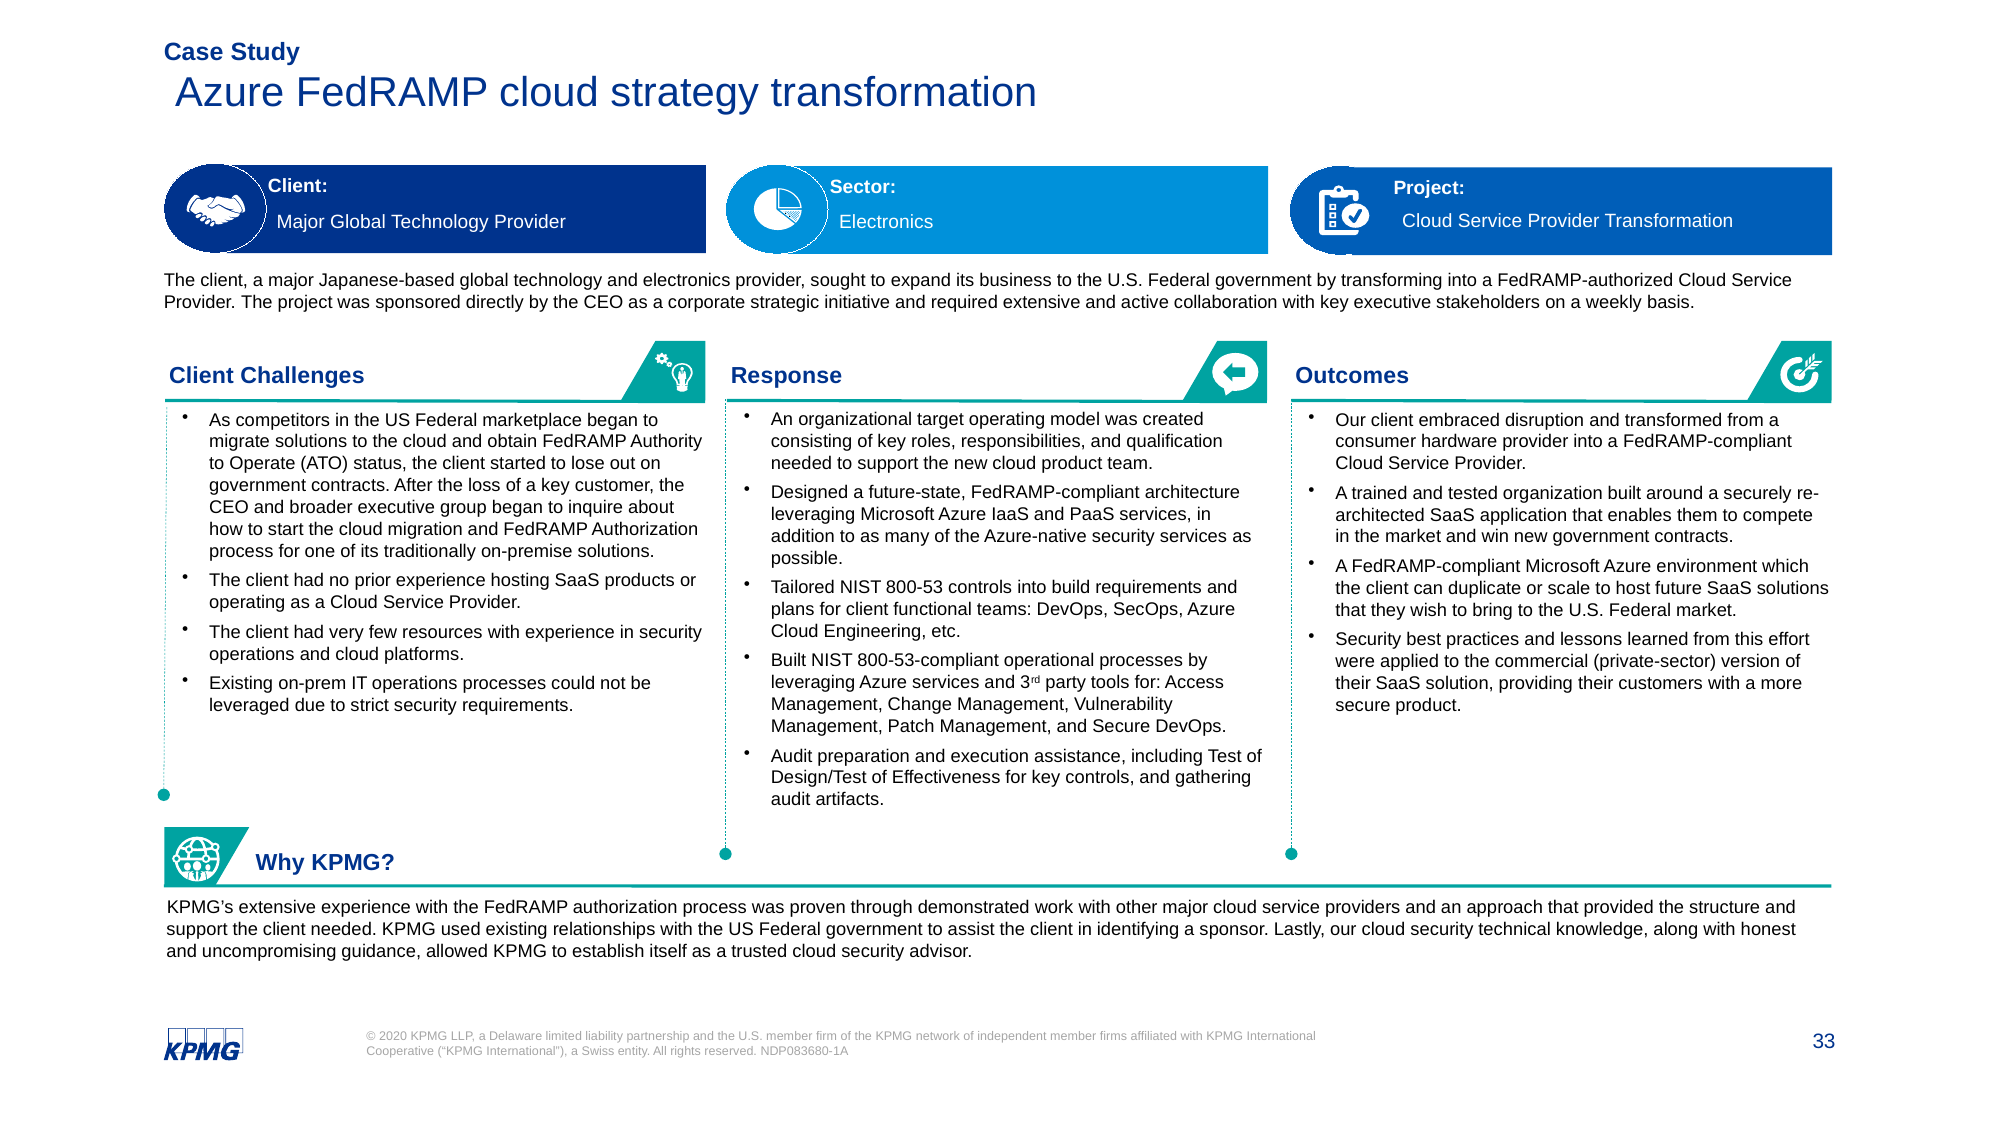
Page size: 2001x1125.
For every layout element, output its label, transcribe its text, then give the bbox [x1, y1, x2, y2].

title Azure FedRAMP cloud strategy transformation [163, 70, 1837, 159]
list Case Study [163, 37, 1837, 66]
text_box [163, 163, 1837, 972]
